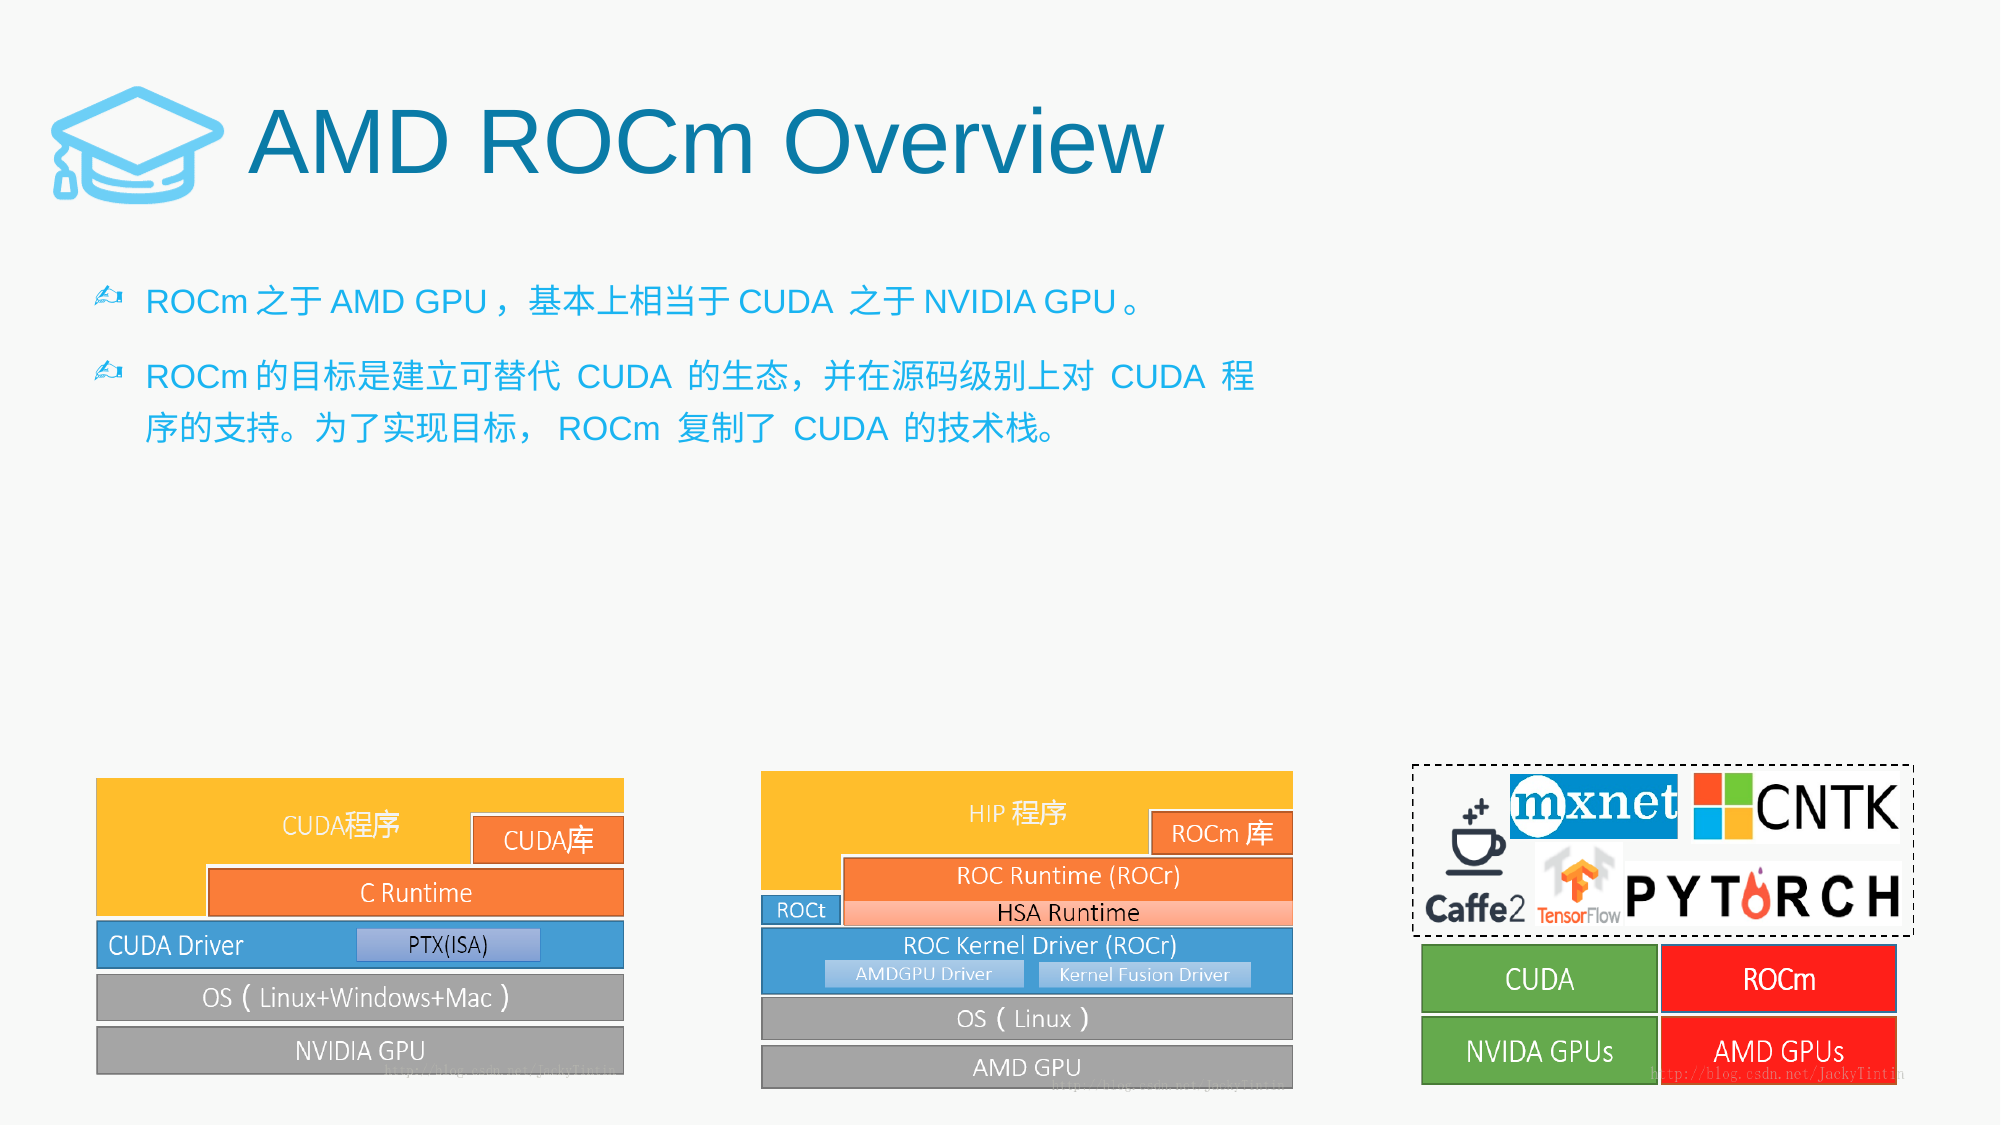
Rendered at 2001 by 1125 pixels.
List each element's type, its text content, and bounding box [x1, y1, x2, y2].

list ROCm之于AMD GPU，基本上相当于CUDA 之于NVIDIA GPU。 ROCm的目标是建立可替代 CUDA 的生态，并在源码级别上对 CUDA 程序的支持。为了实现目标，ROCm 复制了 CUDA 的技术栈。 [77, 259, 1270, 538]
picture [0, 0, 2001, 1125]
title AMD ROCm Overview [233, 59, 1863, 229]
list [1410, 764, 1914, 1091]
